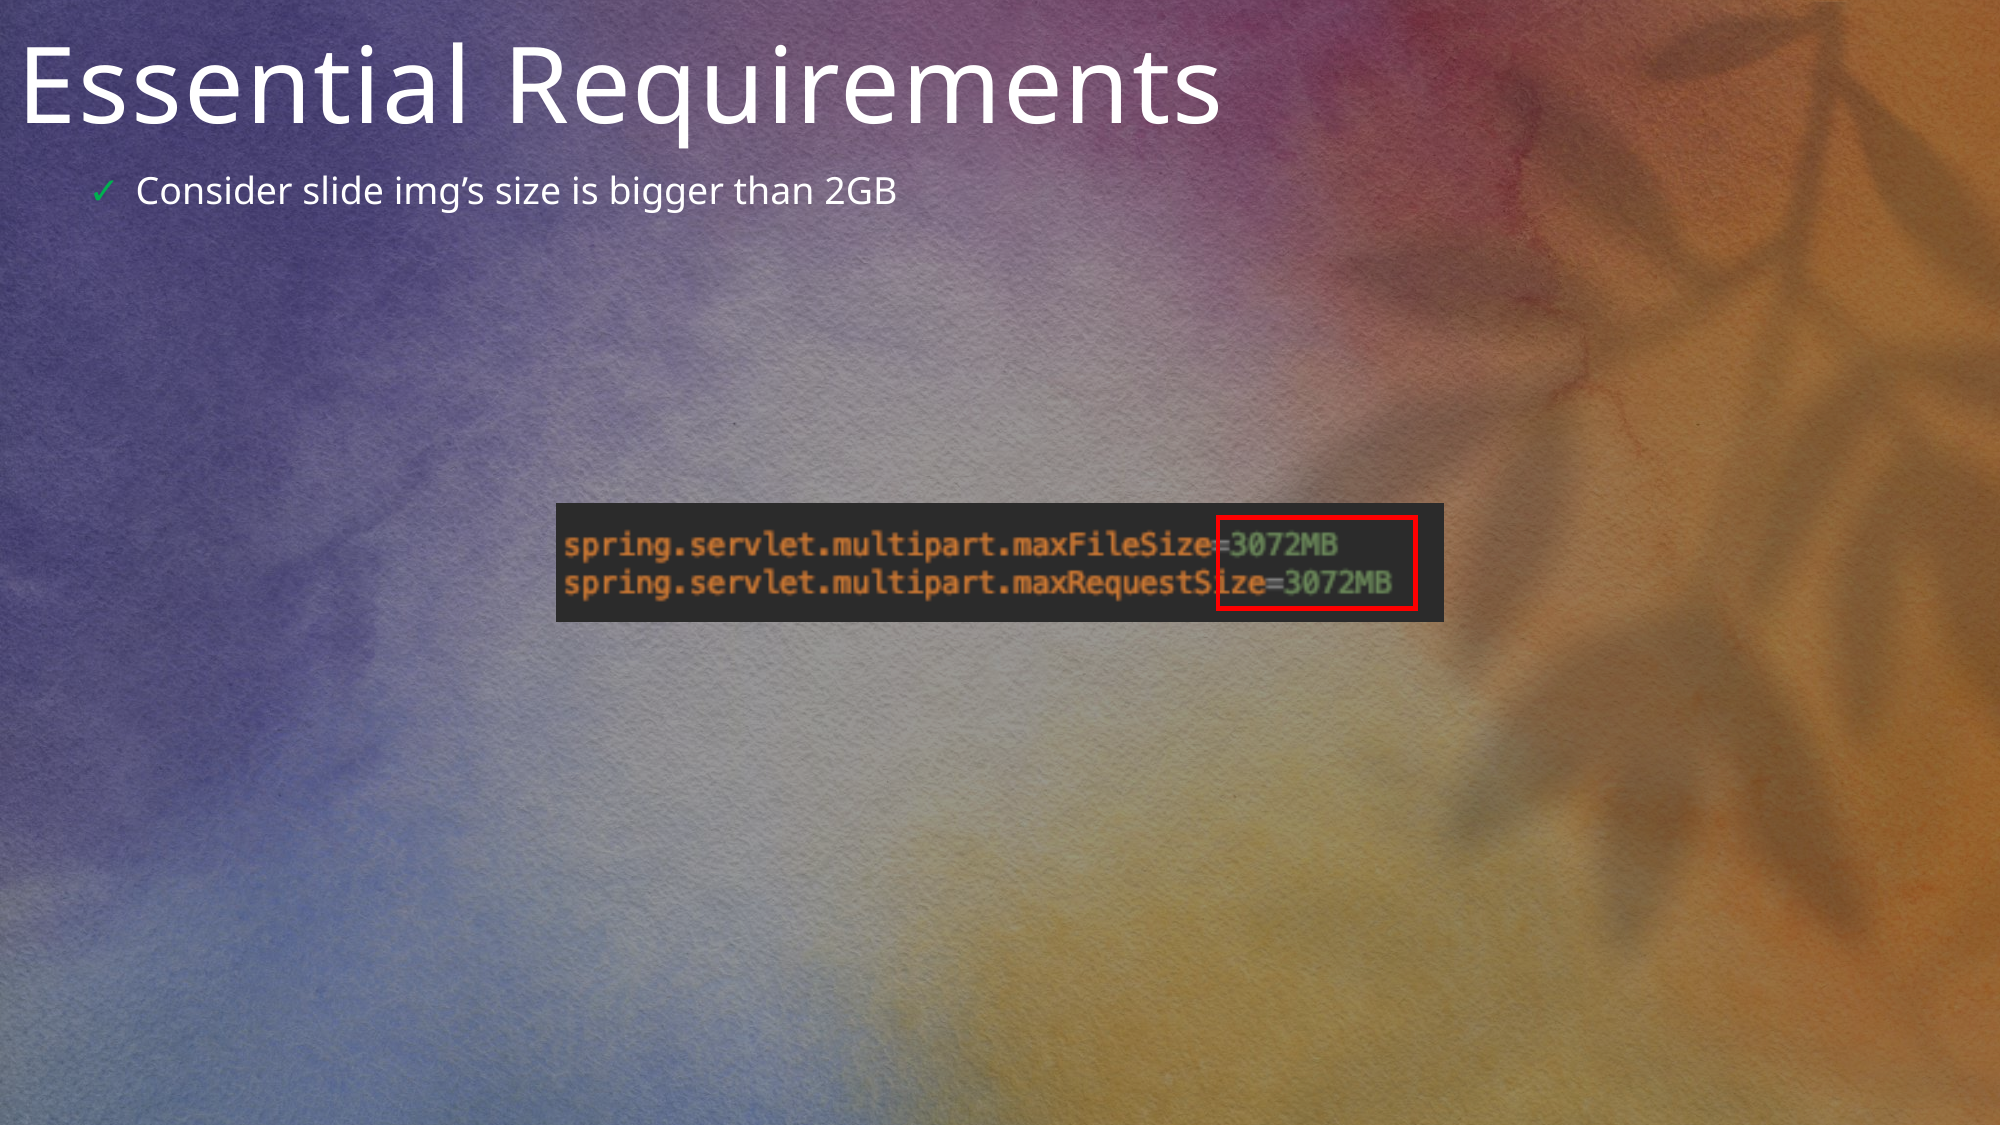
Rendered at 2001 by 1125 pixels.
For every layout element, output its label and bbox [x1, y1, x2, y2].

text_box [1140, 0, 2000, 1125]
picture [0, 0, 1444, 1125]
